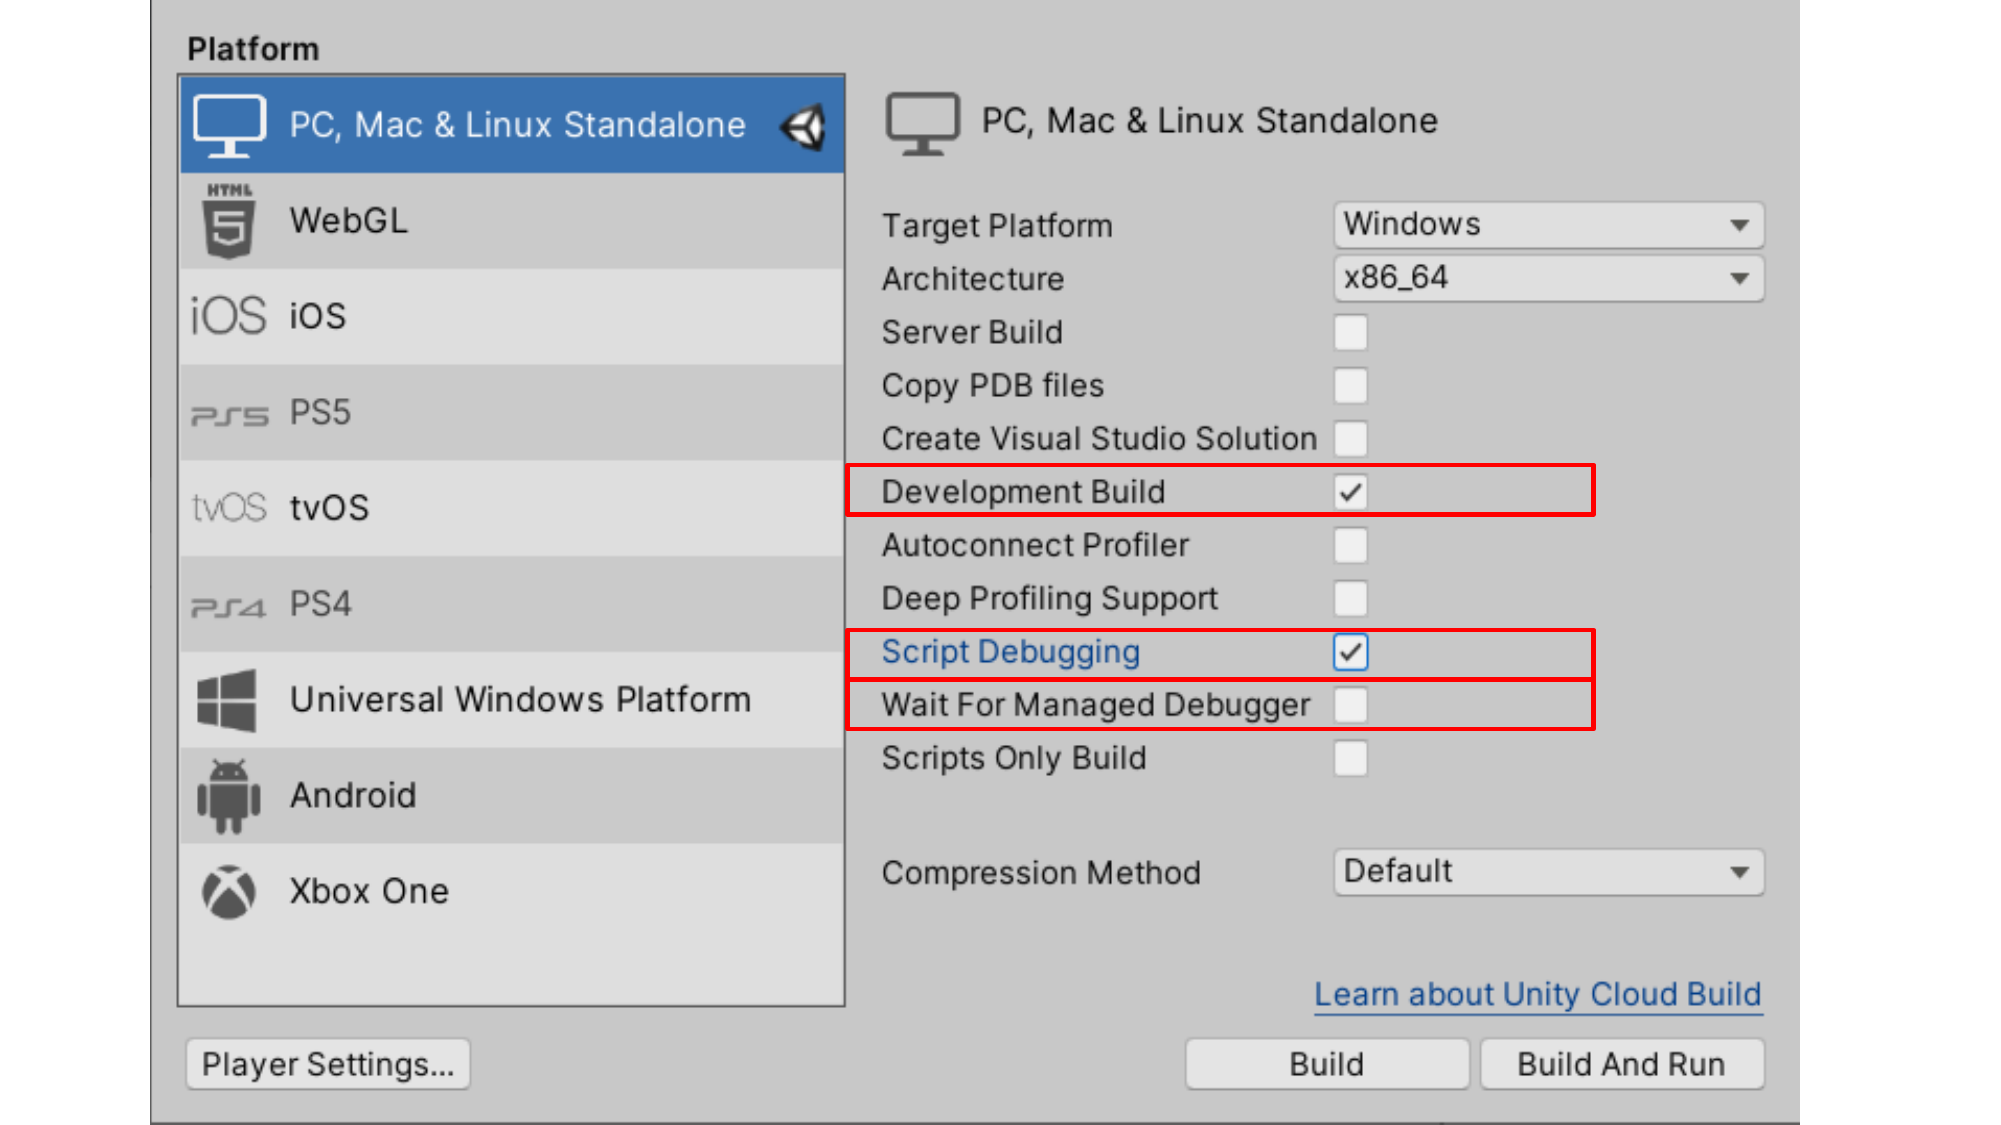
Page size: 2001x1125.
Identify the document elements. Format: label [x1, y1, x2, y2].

text_box [149, 0, 1801, 1125]
